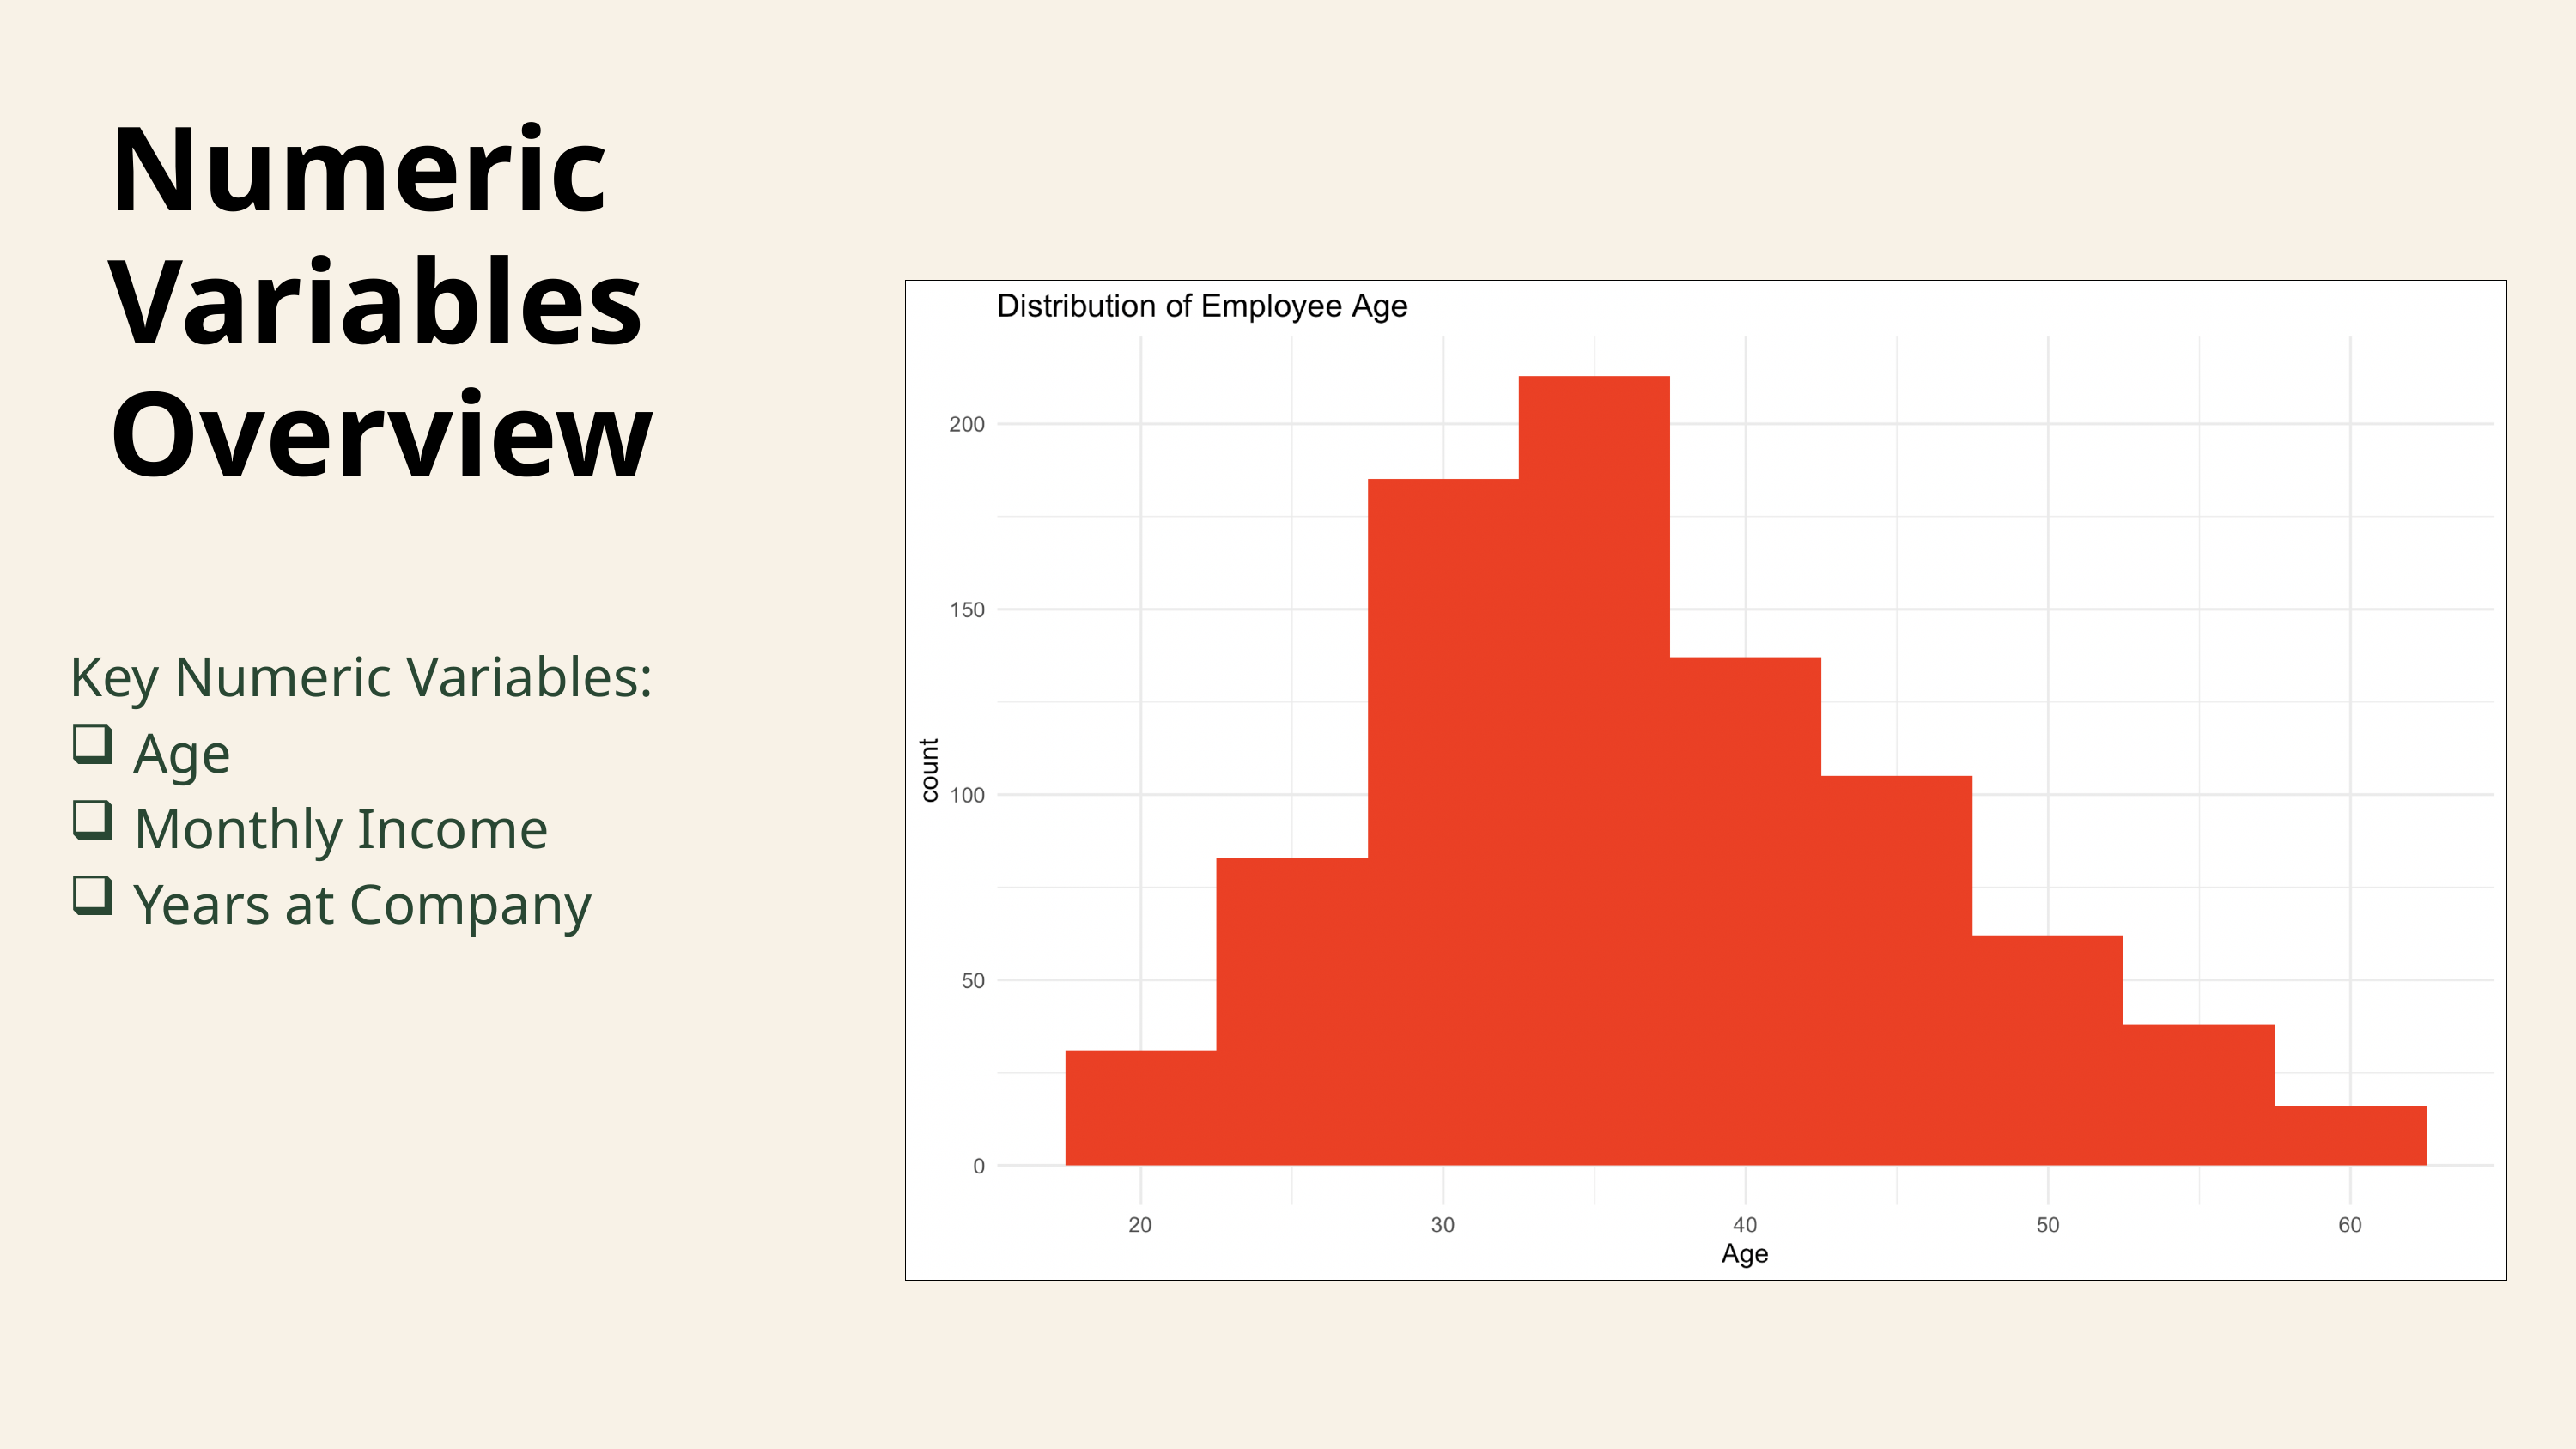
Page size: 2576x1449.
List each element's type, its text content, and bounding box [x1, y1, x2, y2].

text_box Key Numeric Variables: Age Monthly Income Years at Company [69, 632, 900, 936]
picture [905, 280, 2507, 1282]
text_box Numeric Variables Overview [107, 101, 781, 500]
